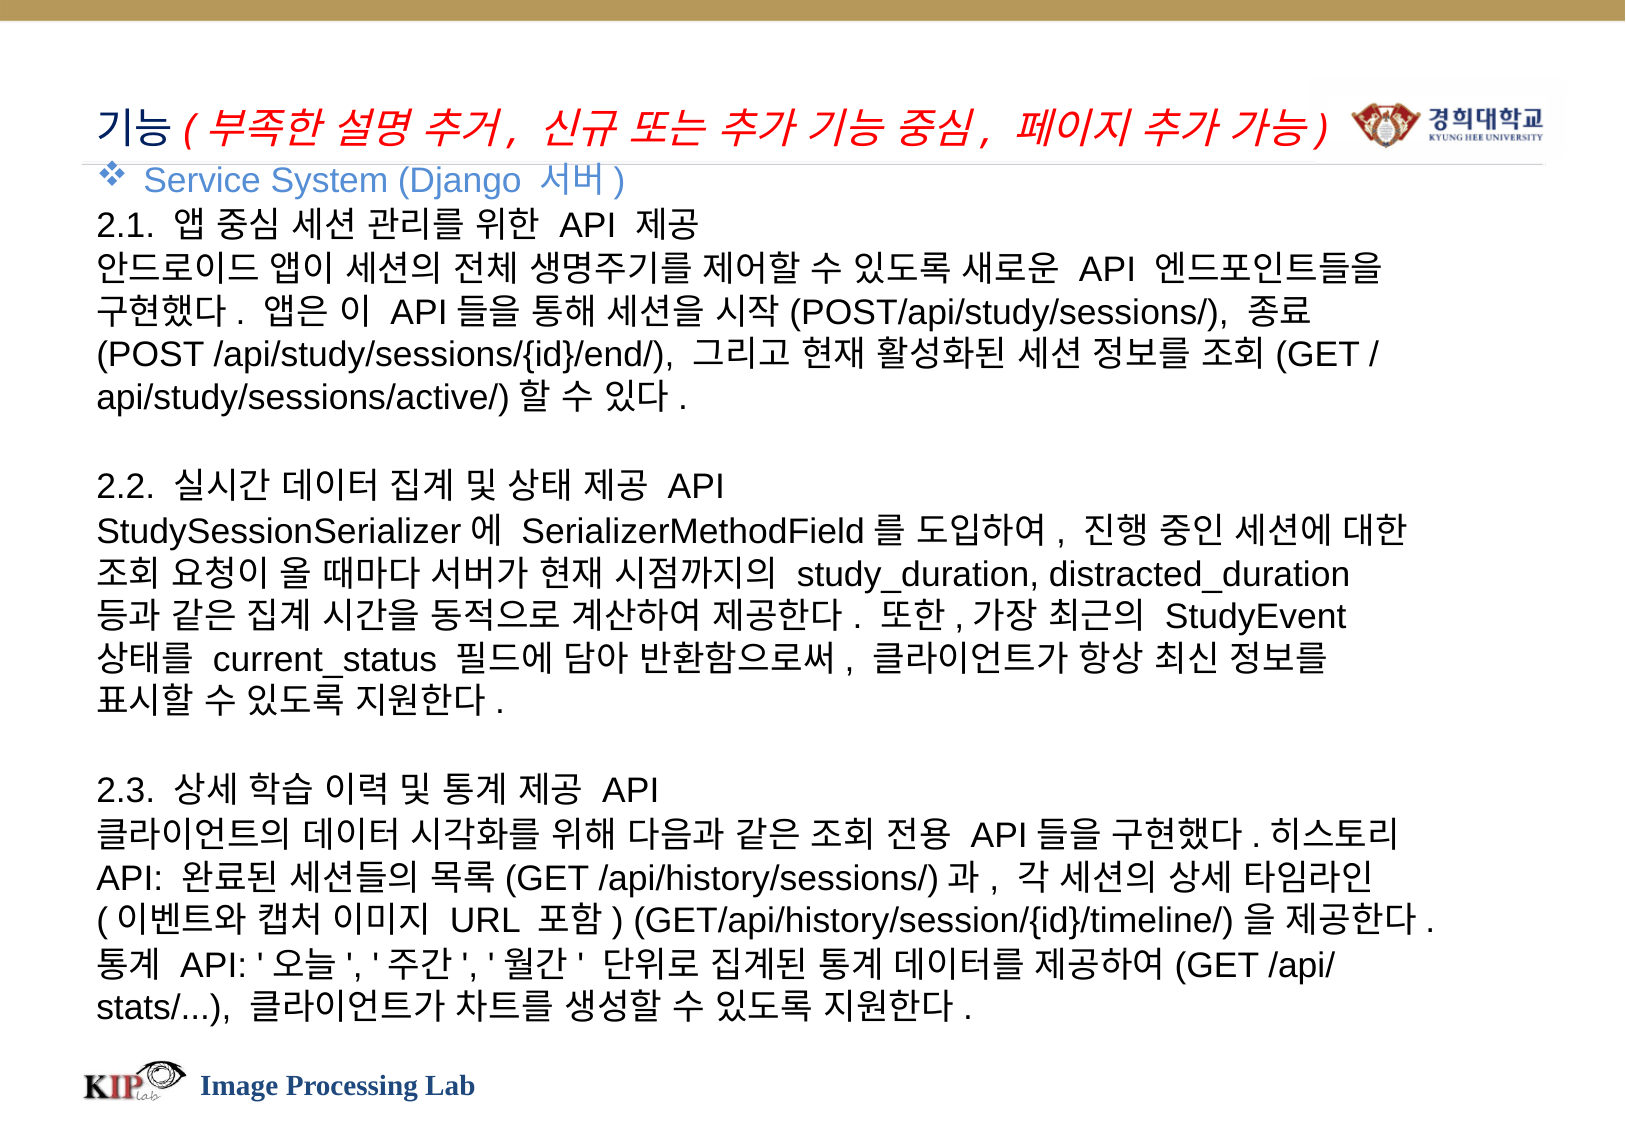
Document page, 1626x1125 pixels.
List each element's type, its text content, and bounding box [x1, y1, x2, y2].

text_box Image Processing Lab [198, 1064, 478, 1102]
picture [0, 0, 1625, 1125]
text_box Service System (Django 서버) 2.1. 앱 중심 세션 관리를 위한 API 제공 안드로이드 앱이 세션의 전체 생명주기를 제어할 수 있도록 새로운 API 엔드포인트들을 구현했다. 앱은 이 API들을 통해 세션을 시작(POST/api/study/sessions/), 종료(POST /api/study/sessions/{id}/end/), 그리고 현재 활성화된 세션 정보를 조회(GET /api/study/sessions/active/)할 수 있다. 2.2. 실시간 데이터 집계 및 상태 제공 API StudySessionSerializer에 SerializerMethodField를 도입하여, 진행 중인 세션에 대한 조회 요청이 올 때마다 서버가 현재 시점까지의 study_duration, distracted_duration 등과 같은 집계 시간을 동적으로 계산하여 제공한다. 또한,가장 최근의 StudyEvent 상태를 current_status 필드에 담아 반환함으로써, 클라이언트가 항상 최신 정보를 표시할 수 있도록 지원한다. 2.3. 상세 학습 이력 및 통계 제공 API 클라이언트의 데이터 시각화를 위해 다음과 같은 조회 전용 API들을 구현했다.히스토리 API: 완료된 세션들의 목록(GET /api/history/sessions/)과, 각 세션의 상세 타임라인(이벤트와 캡처 이미지 URL 포함) (GET/api/history/session/{id}/timeline/)을 제공한다. 통계 API: '오늘', '주간', '월간' 단위로 집계된 통계 데이터를 제공하여(GET /api/stats/...), 클라이언트가 차트를 생성할 수 있도록 지원한다. [94, 154, 1420, 1027]
title 기능(부족한 설명 추거, 신규 또는 추가 기능 중심, 페이지 추가 가능) [94, 100, 1375, 154]
